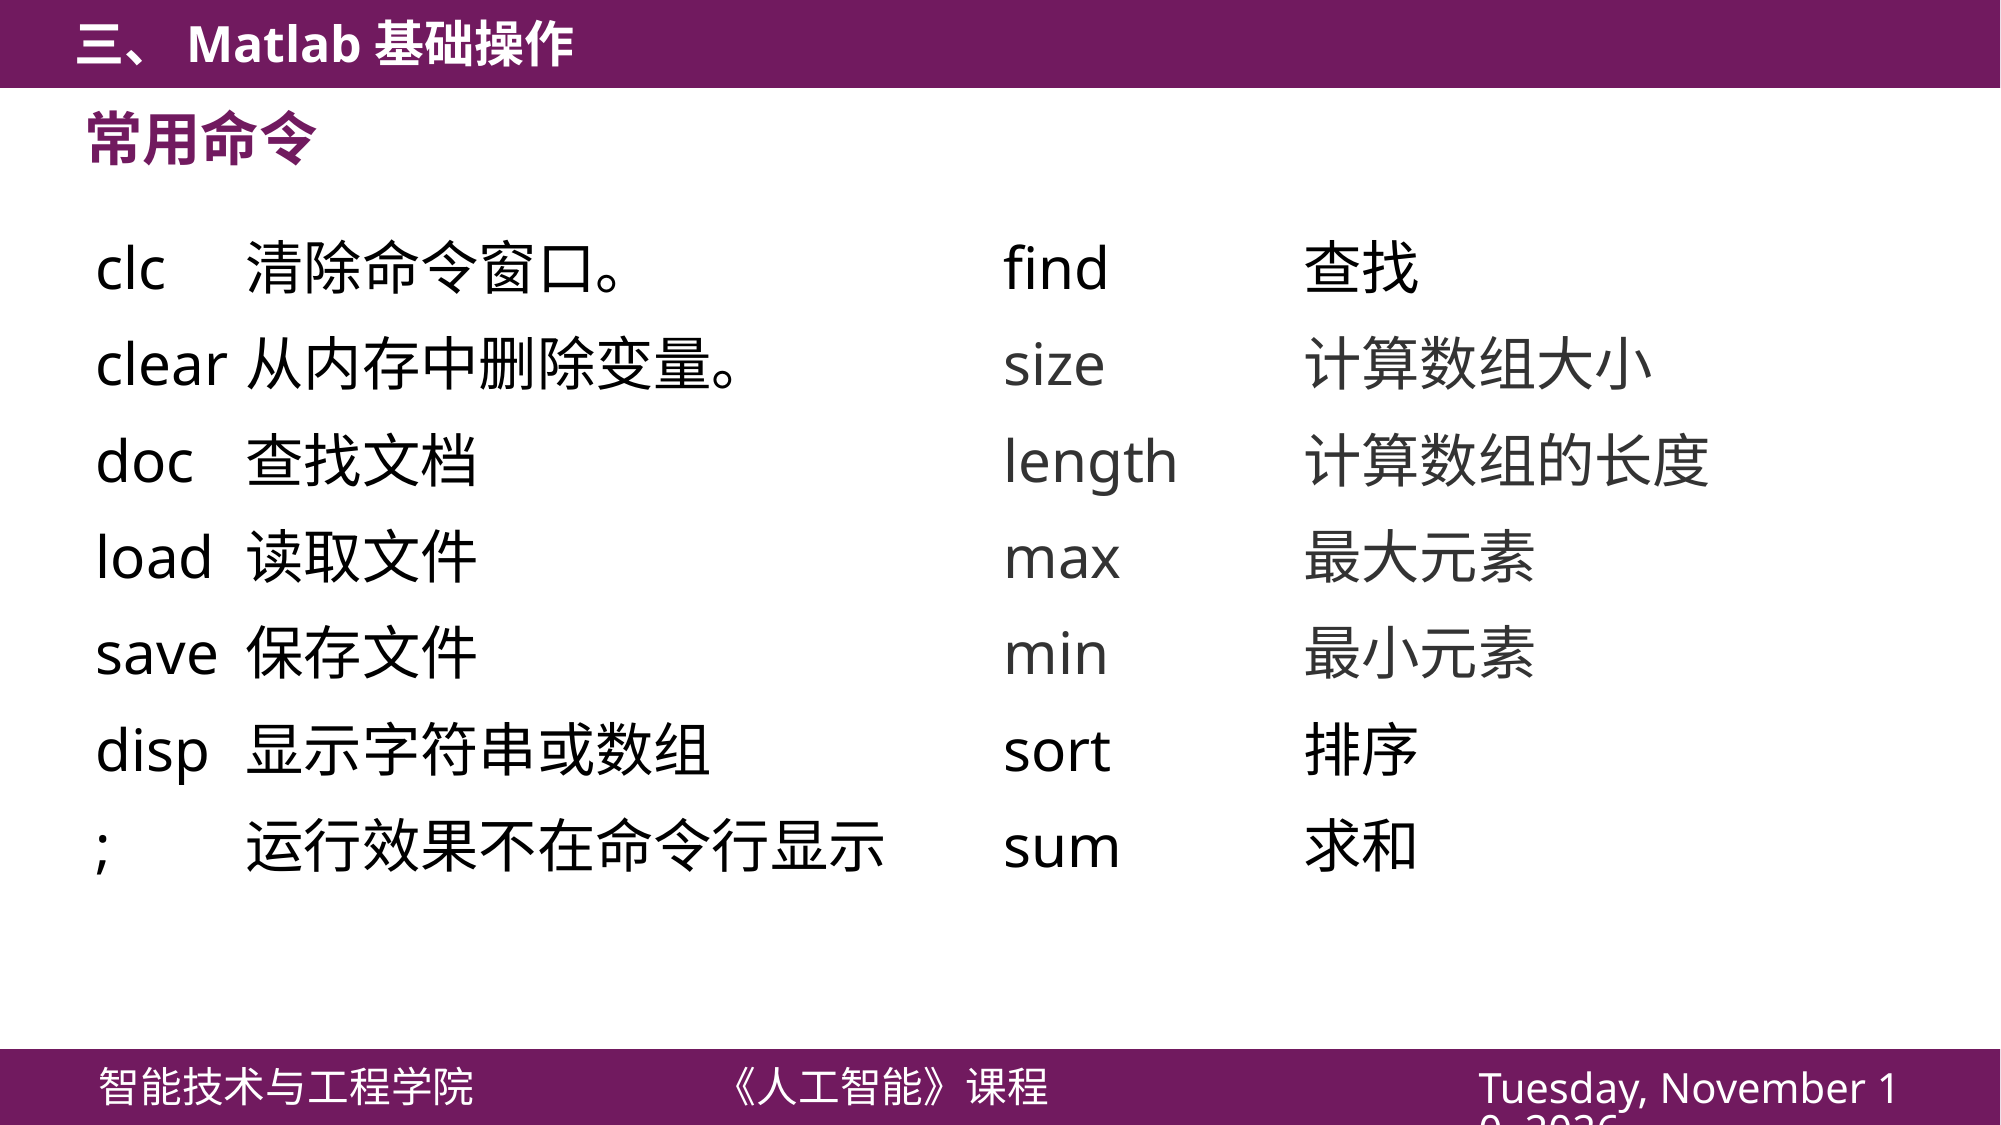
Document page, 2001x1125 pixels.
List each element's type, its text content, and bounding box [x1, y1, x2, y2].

text_box find 查找 size 计算数组大小 length 计算数组的长度 max 最大元素 min 最小元素 sort 排序 sum 求和 [988, 209, 1920, 888]
text_box 常用命令 [69, 94, 333, 180]
text_box clc 清除命令窗口。 clear 从内存中删除变量。 doc 查找文档 load 读取文件 save 保存文件 disp 显示字符串或数组 ; 运行效果不在命令行显示 [80, 209, 988, 888]
